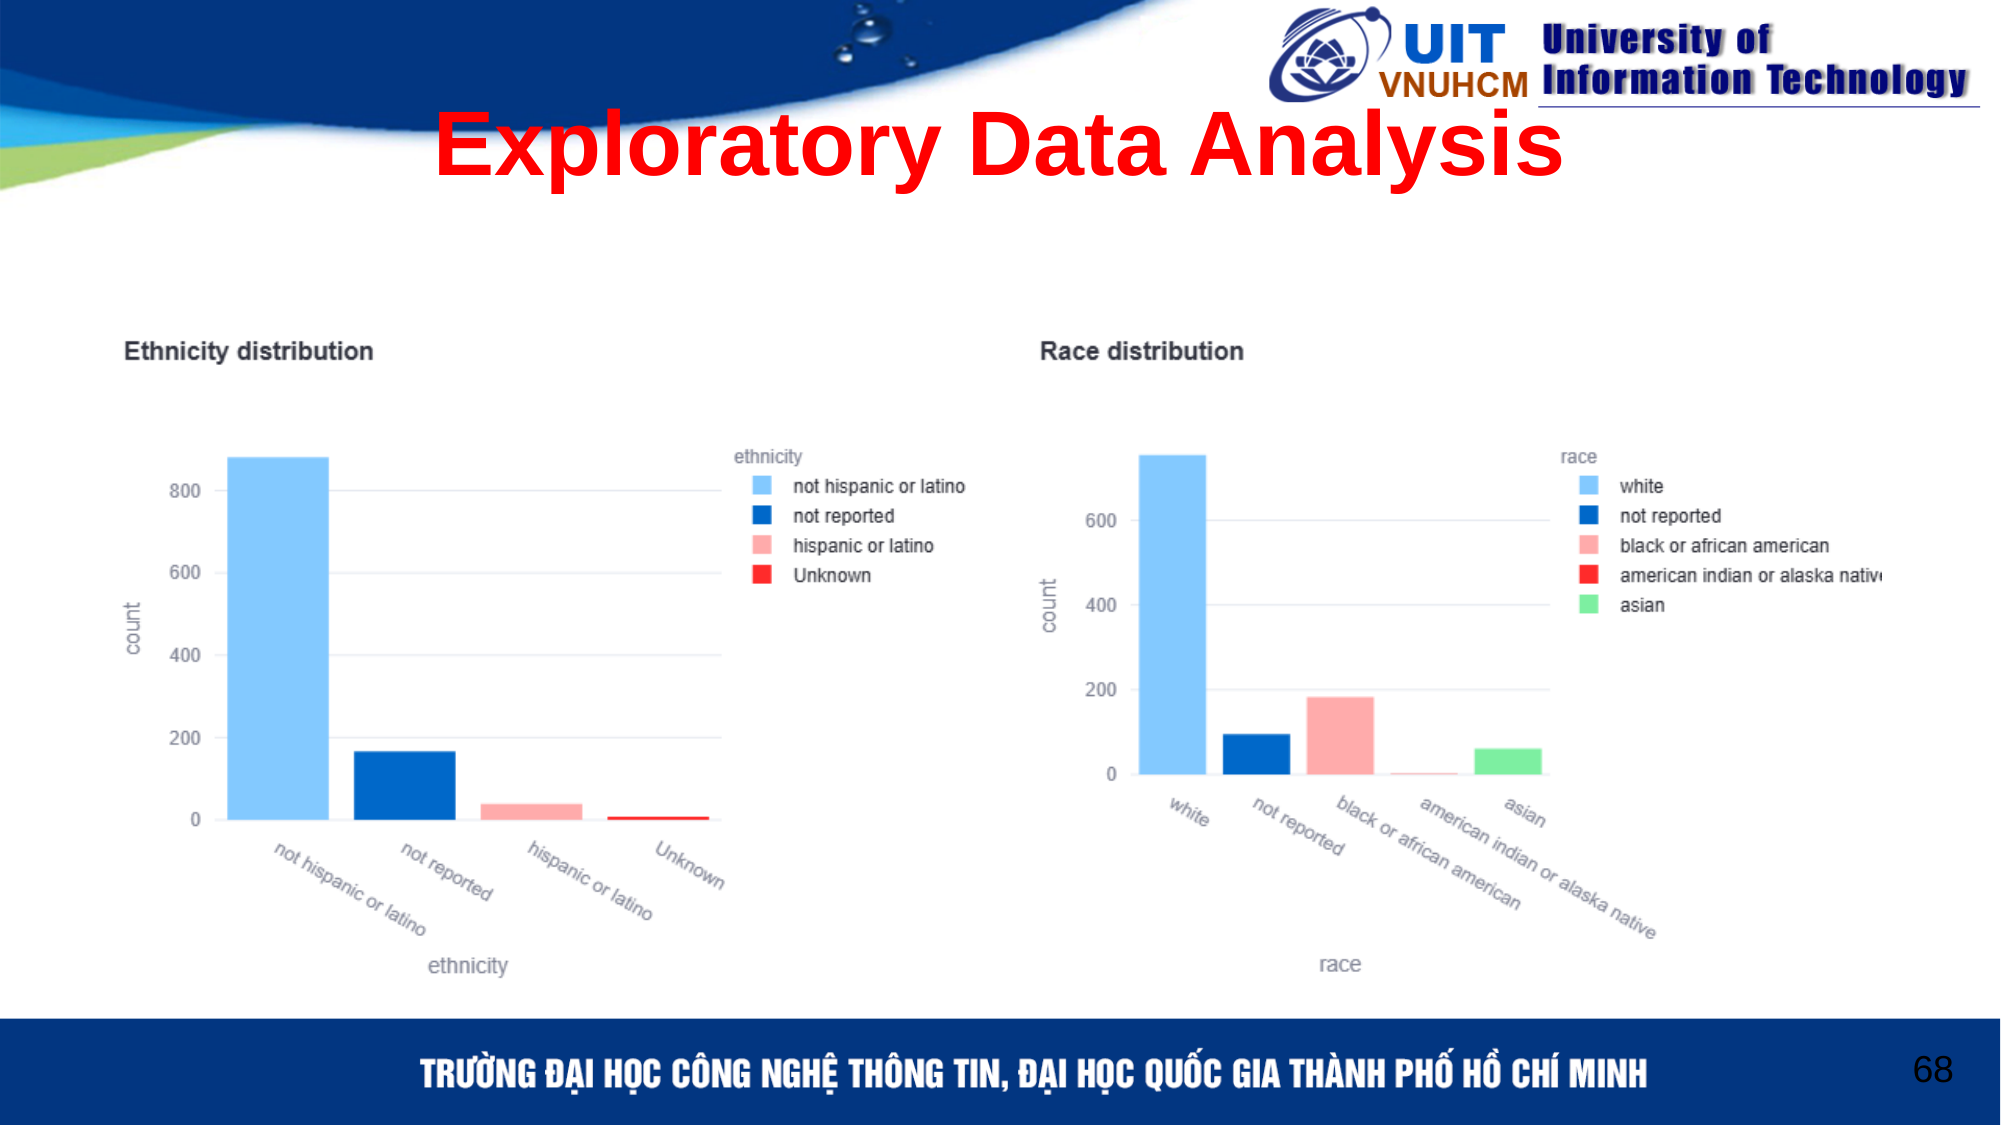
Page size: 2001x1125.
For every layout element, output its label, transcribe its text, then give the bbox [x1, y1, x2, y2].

title Exploratory Data Analysis [99, 45, 1900, 233]
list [117, 281, 966, 986]
picture [0, 0, 2001, 1125]
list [1034, 281, 1882, 986]
